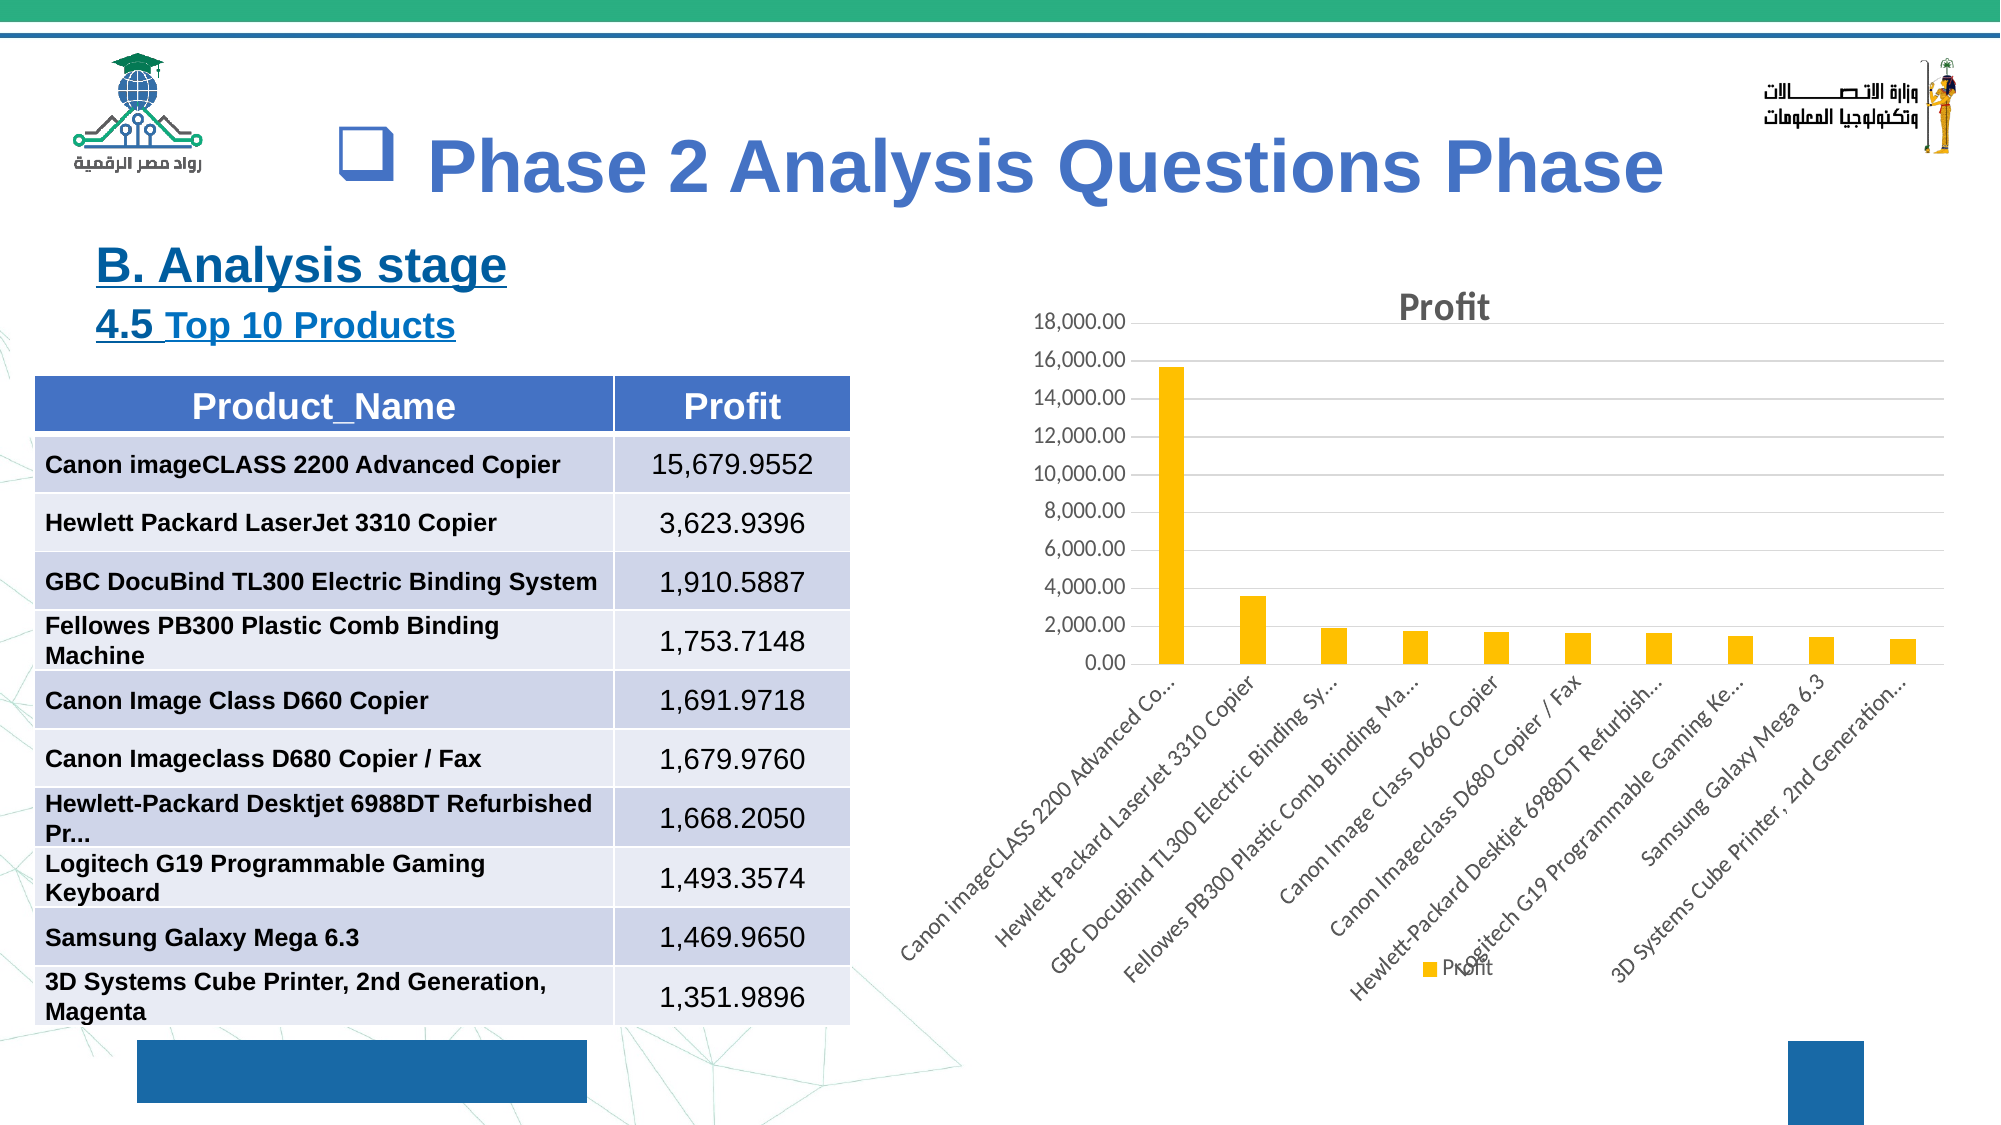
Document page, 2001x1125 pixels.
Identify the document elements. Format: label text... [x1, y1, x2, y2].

title Phase 2 Analysis Questions Phase [137, 59, 1863, 221]
chart [896, 277, 1945, 1007]
table_cell 1,668.2050 [615, 788, 850, 846]
table_cell 3,623.9396 [615, 494, 850, 551]
table_cell Hewlett-Packard Desktjet 6988DT Refurbished Pr... [35, 788, 613, 846]
table_cell Canon imageCLASS 2200 Advanced Copier [35, 437, 613, 492]
table_cell 1,691.9718 [615, 671, 850, 728]
table_cell Canon Image Class D660 Copier [35, 671, 613, 728]
table_cell 1,910.5887 [615, 552, 850, 609]
list B. Analysis stage 4.5 Top 10 Products [80, 221, 1863, 1014]
table_cell 1,351.9896 [615, 967, 850, 1025]
table_header Profit [615, 376, 850, 431]
table_header Product_Name [35, 376, 613, 431]
table_cell 1,469.9650 [615, 908, 850, 965]
table_cell Samsung Galaxy Mega 6.3 [35, 908, 613, 965]
picture [0, 0, 2000, 1125]
table_cell 1,493.3574 [615, 848, 850, 906]
table_cell Canon Imageclass D680 Copier / Fax [35, 730, 613, 786]
table_cell Hewlett Packard LaserJet 3310 Copier [35, 494, 613, 551]
table_cell 3D Systems Cube Printer, 2nd Generation, Magenta [35, 967, 613, 1025]
table_cell Logitech G19 Programmable Gaming Keyboard [35, 848, 613, 906]
table_cell 1,679.9760 [615, 730, 850, 786]
table_cell 15,679.9552 [615, 437, 850, 492]
table_cell GBC DocuBind TL300 Electric Binding System [35, 552, 613, 609]
table_cell Fellowes PB300 Plastic Comb Binding Machine [35, 611, 613, 669]
table_cell 1,753.7148 [615, 611, 850, 669]
